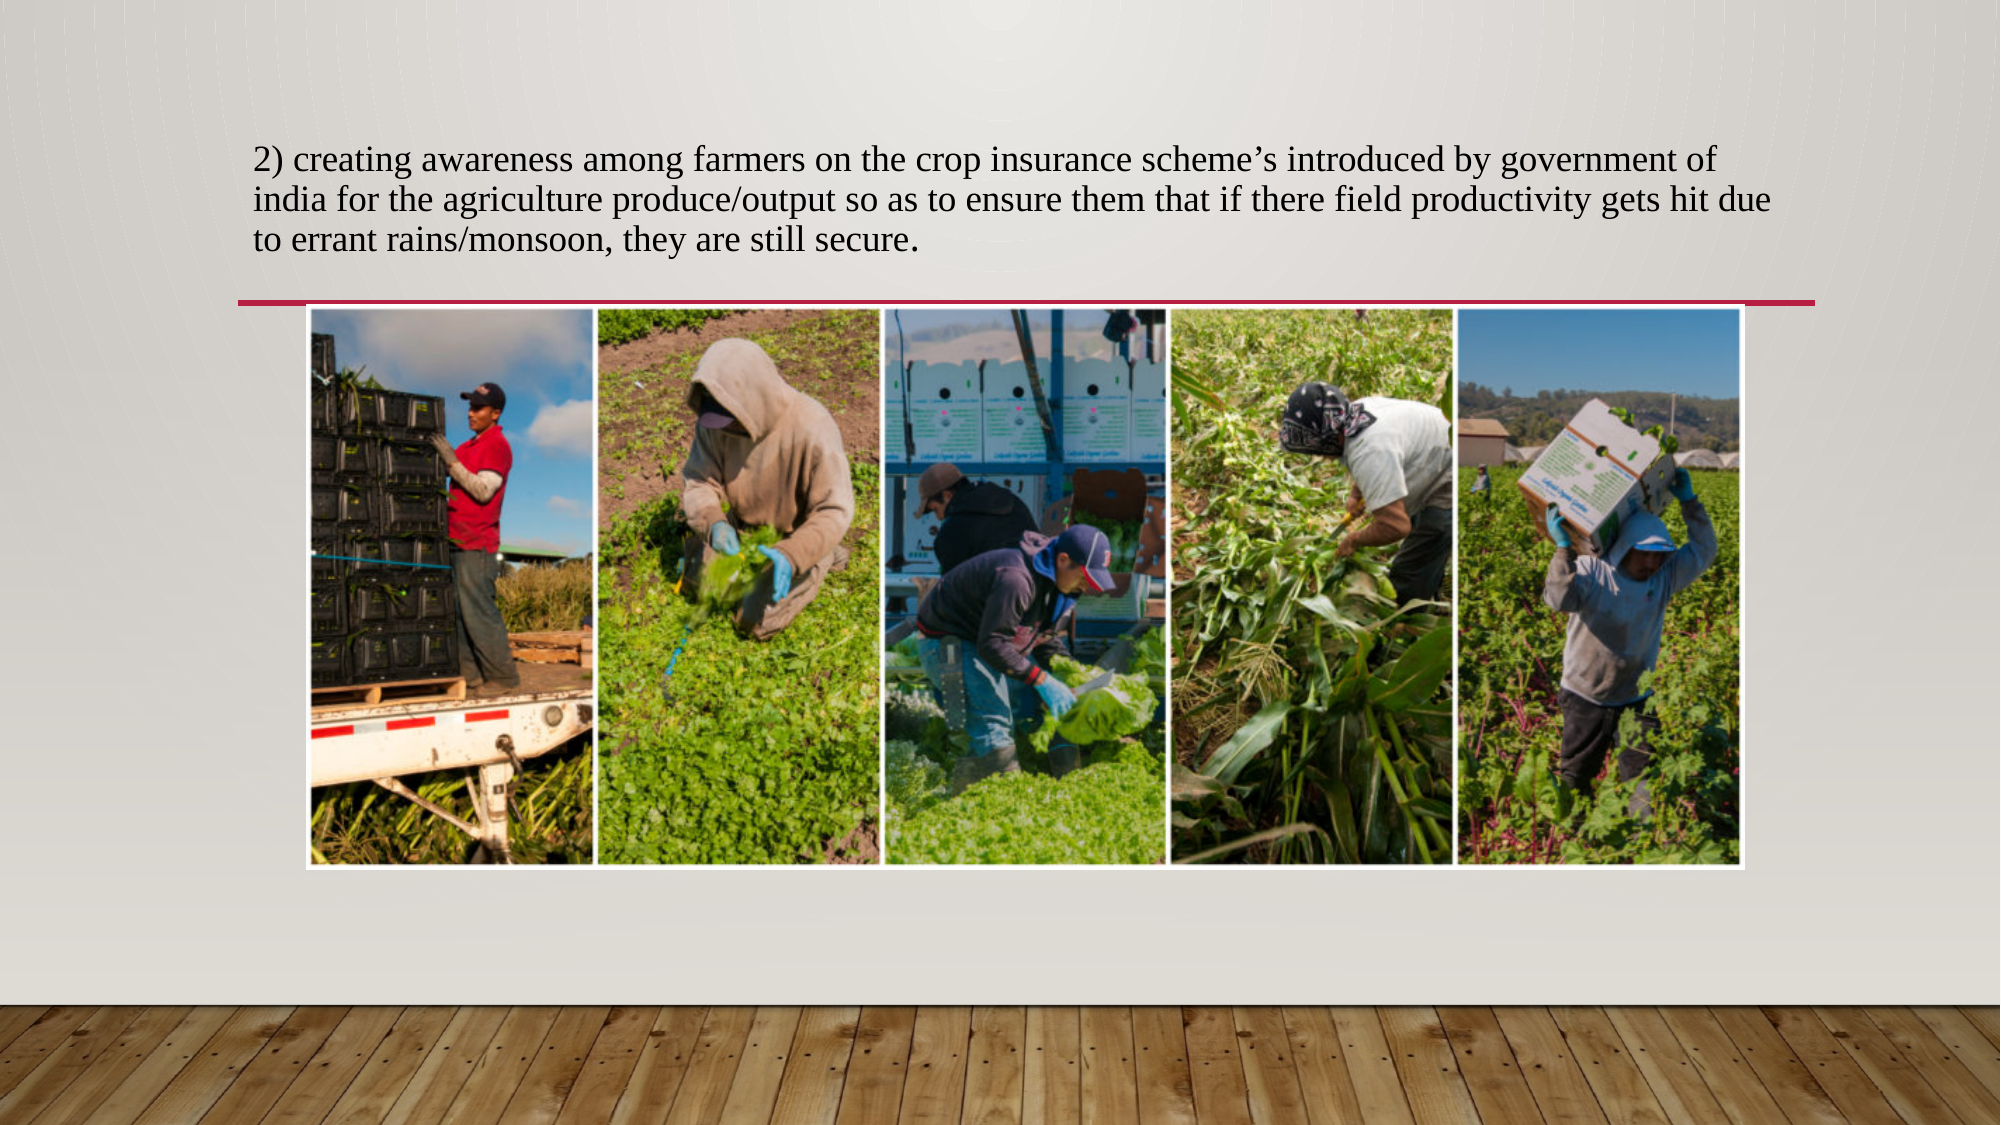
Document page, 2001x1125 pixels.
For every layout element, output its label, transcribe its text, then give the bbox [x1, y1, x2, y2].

title 2) creating awareness among farmers on the crop insurance scheme’s introduced by government of india for the agriculture produce/output so as to ensure them that if there field productivity gets hit due to errant rains/monsoon, they are still secure. [238, 131, 1814, 305]
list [306, 303, 1745, 871]
picture [0, 1005, 2000, 1125]
